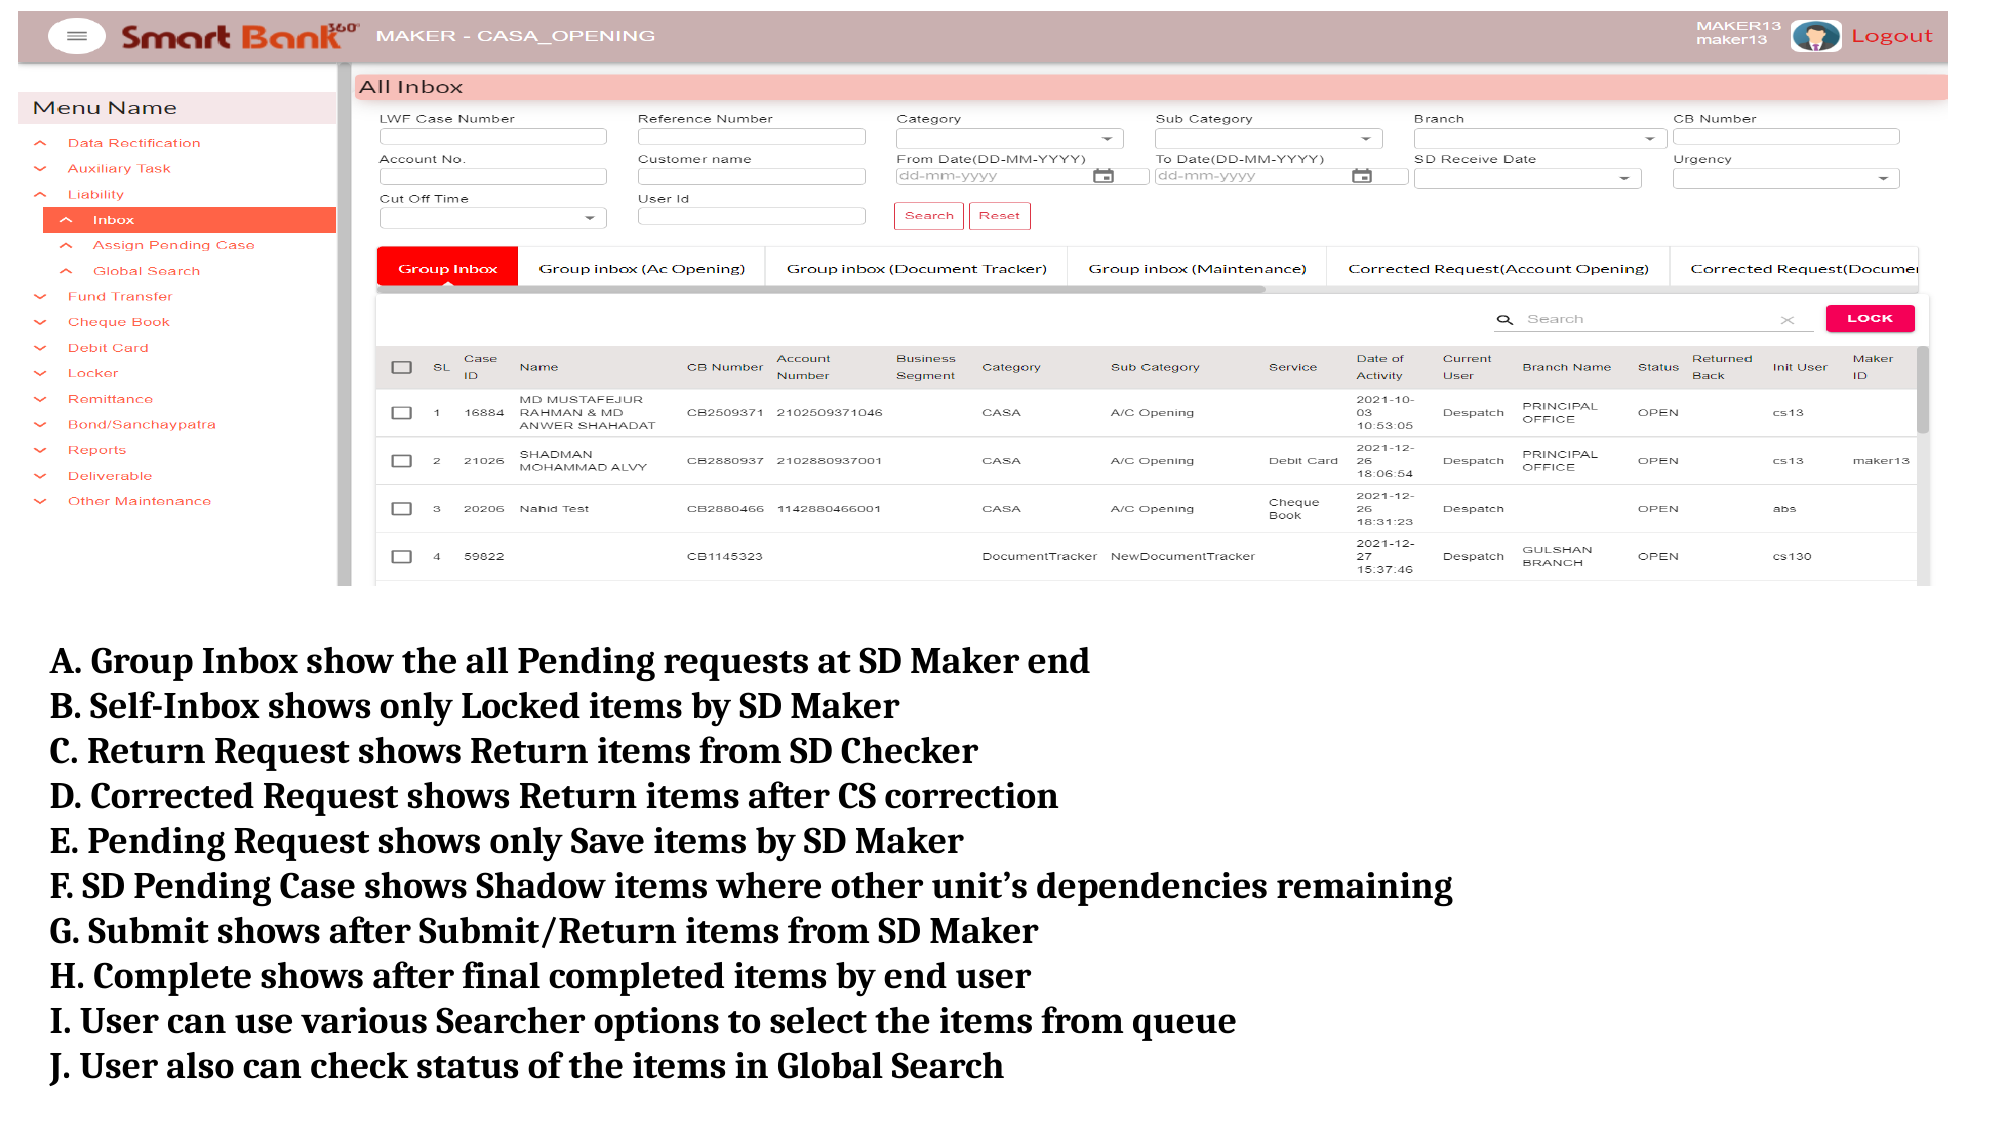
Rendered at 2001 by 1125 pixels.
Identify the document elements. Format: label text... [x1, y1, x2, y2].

text_box D. Corrected Request shows Return items after CS correction E. Pending Request shows only Save items by SD Maker F. SD Pending Case shows Shadow items where other unit’s dependencies remaining G. Submit shows after Submit/Return items from SD Maker H. Complete shows after final completed items by end user I. User can use various Searcher options to select the items from queue J. User also can check status of the items in Global Search [34, 763, 1787, 1094]
text_box A. Group Inbox show the all Pending requests at SD Maker end B. Self-Inbox shows only Locked items by SD Maker C. Return Request shows Return items from SD Checker [34, 628, 1185, 763]
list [18, 11, 1948, 586]
